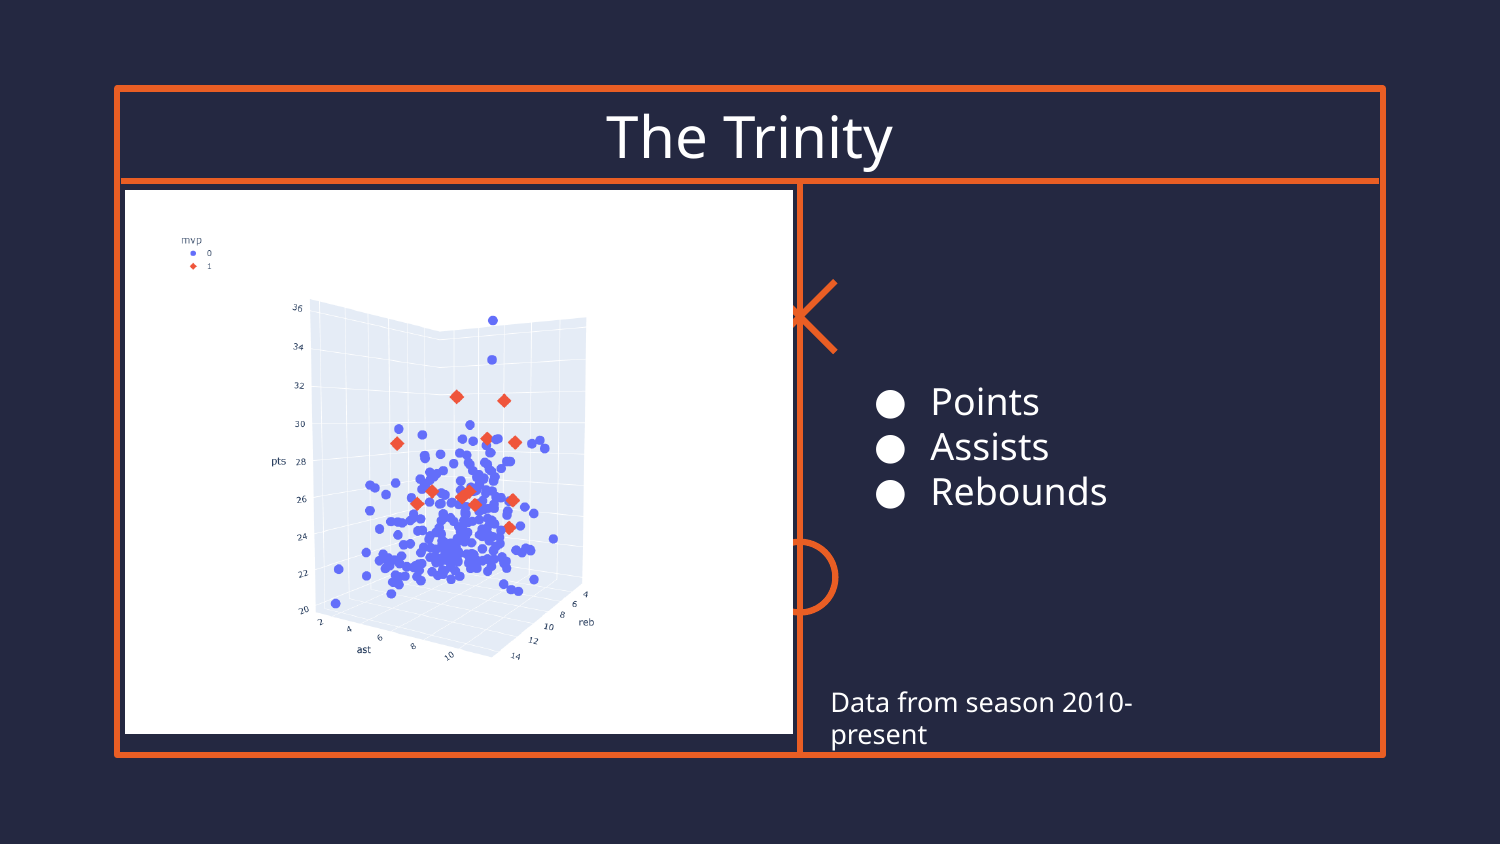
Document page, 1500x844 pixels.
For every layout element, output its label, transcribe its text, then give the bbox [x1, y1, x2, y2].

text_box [797, 280, 836, 353]
picture [125, 190, 793, 734]
subtitle Points Assists Rebounds [840, 337, 1229, 553]
text_box [797, 541, 836, 613]
title The Trinity [116, 88, 1383, 183]
text_box Data from season 2010-present [815, 670, 1236, 766]
